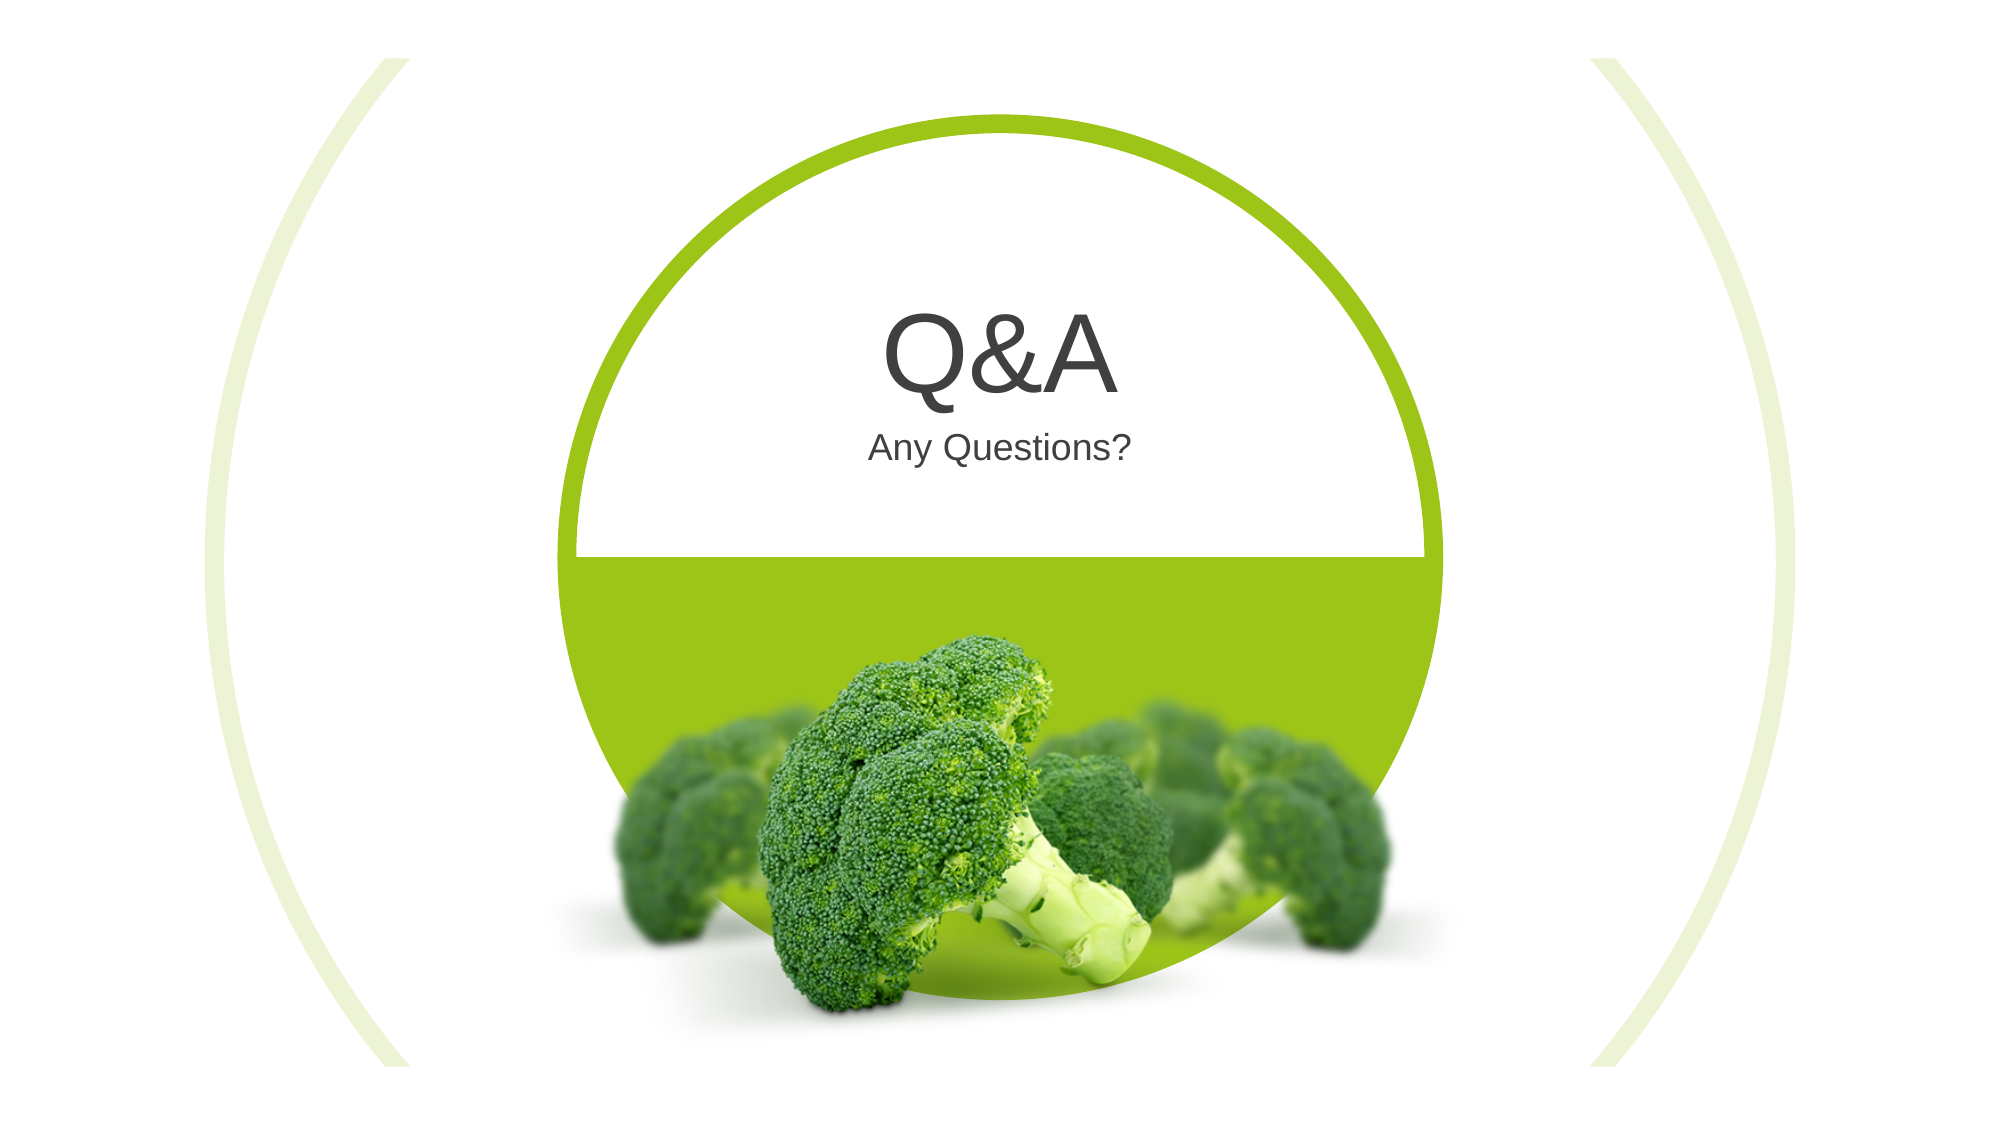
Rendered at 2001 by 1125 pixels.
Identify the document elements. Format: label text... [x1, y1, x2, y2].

list Any Questions? [0, 424, 2000, 472]
list Q&A [0, 309, 2000, 404]
picture [541, 631, 1462, 1046]
